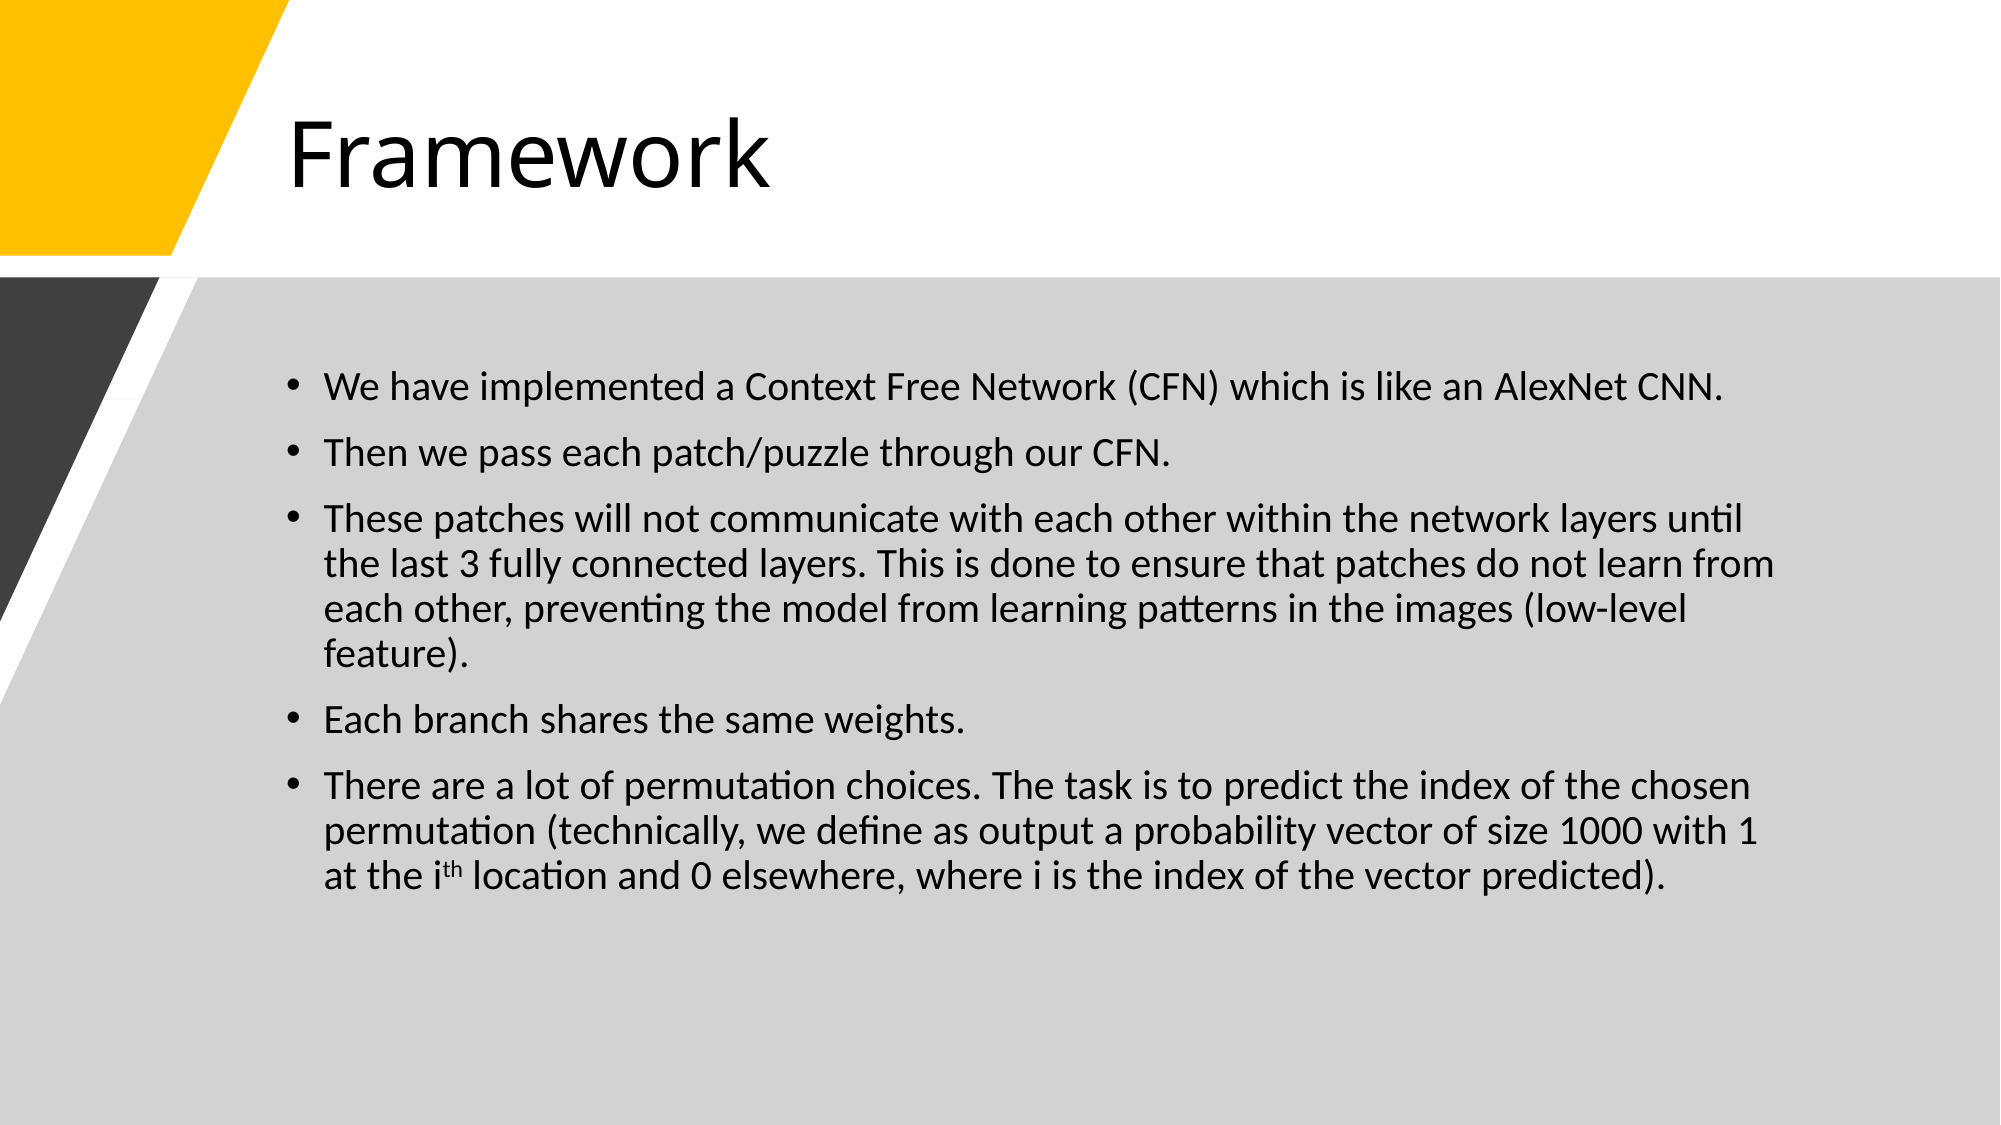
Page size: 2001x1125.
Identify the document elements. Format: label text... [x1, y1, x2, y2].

text_box [0, 276, 162, 622]
list We have implemented a Context Free Network (CFN) which is like an AlexNet CNN. Then we pass each patch/puzzle through our CFN. These patches will not communicate with each other within the network layers until the last 3 fully connected layers. This is done to ensure that patches do not learn from each other, preventing the model from learning patterns in the images (low-level feature). Each branch shares the same weights. There are a lot of permutation choices. The task is to predict the index of the chosen permutation (technically, we define as output a probability vector of size 1000 with 1 at the ith location and 0 elsewhere, where i is the index of the vector predicted). [271, 356, 1808, 1020]
text_box [0, 0, 291, 257]
text_box [0, 276, 2000, 1125]
title Framework [271, 60, 1808, 255]
